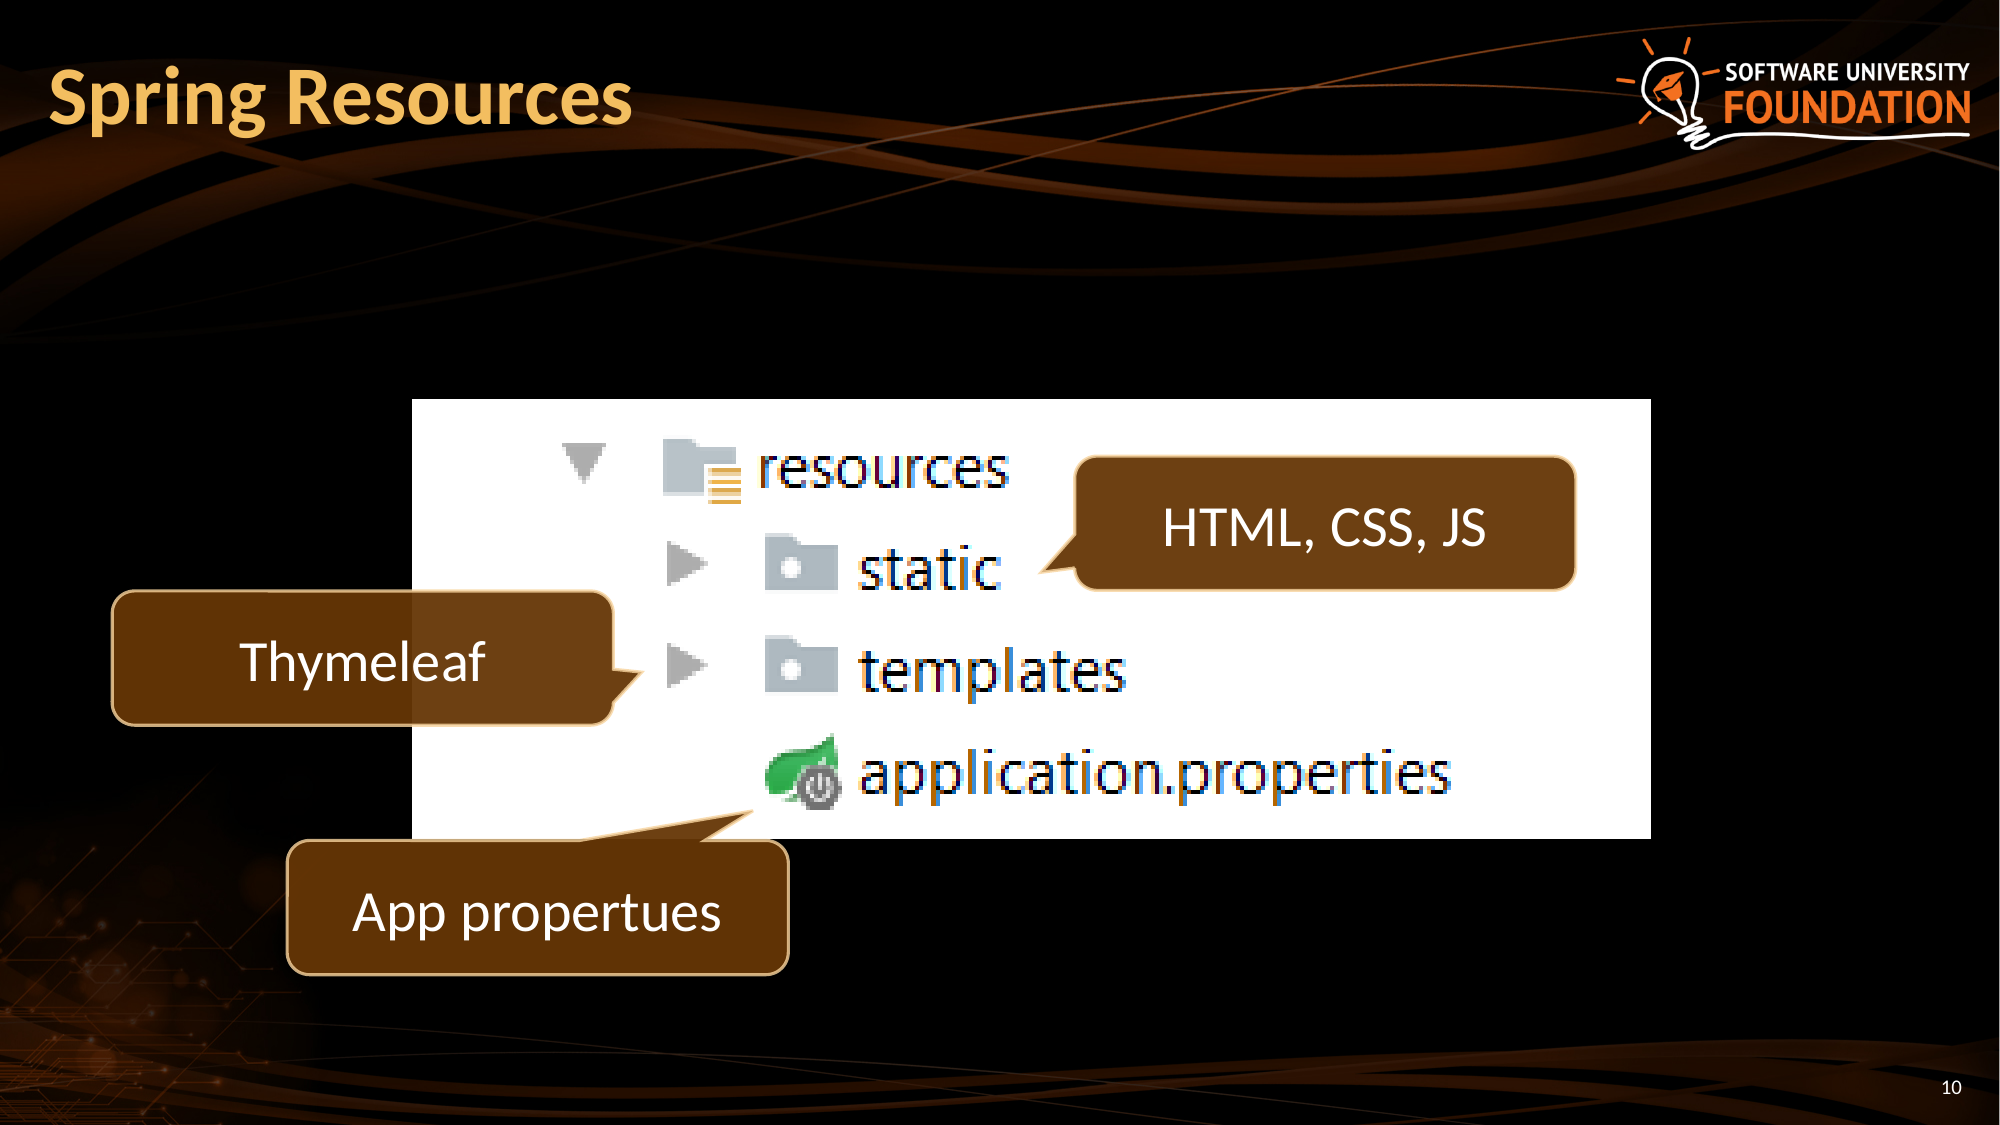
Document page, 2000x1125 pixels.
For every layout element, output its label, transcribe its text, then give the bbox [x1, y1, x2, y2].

slide_number 10 [1897, 1070, 1968, 1103]
text_box Thymeleaf [111, 589, 412, 727]
title Spring Resources [30, 6, 1602, 189]
picture [0, 0, 2000, 1125]
text_box App propertues [286, 839, 790, 976]
